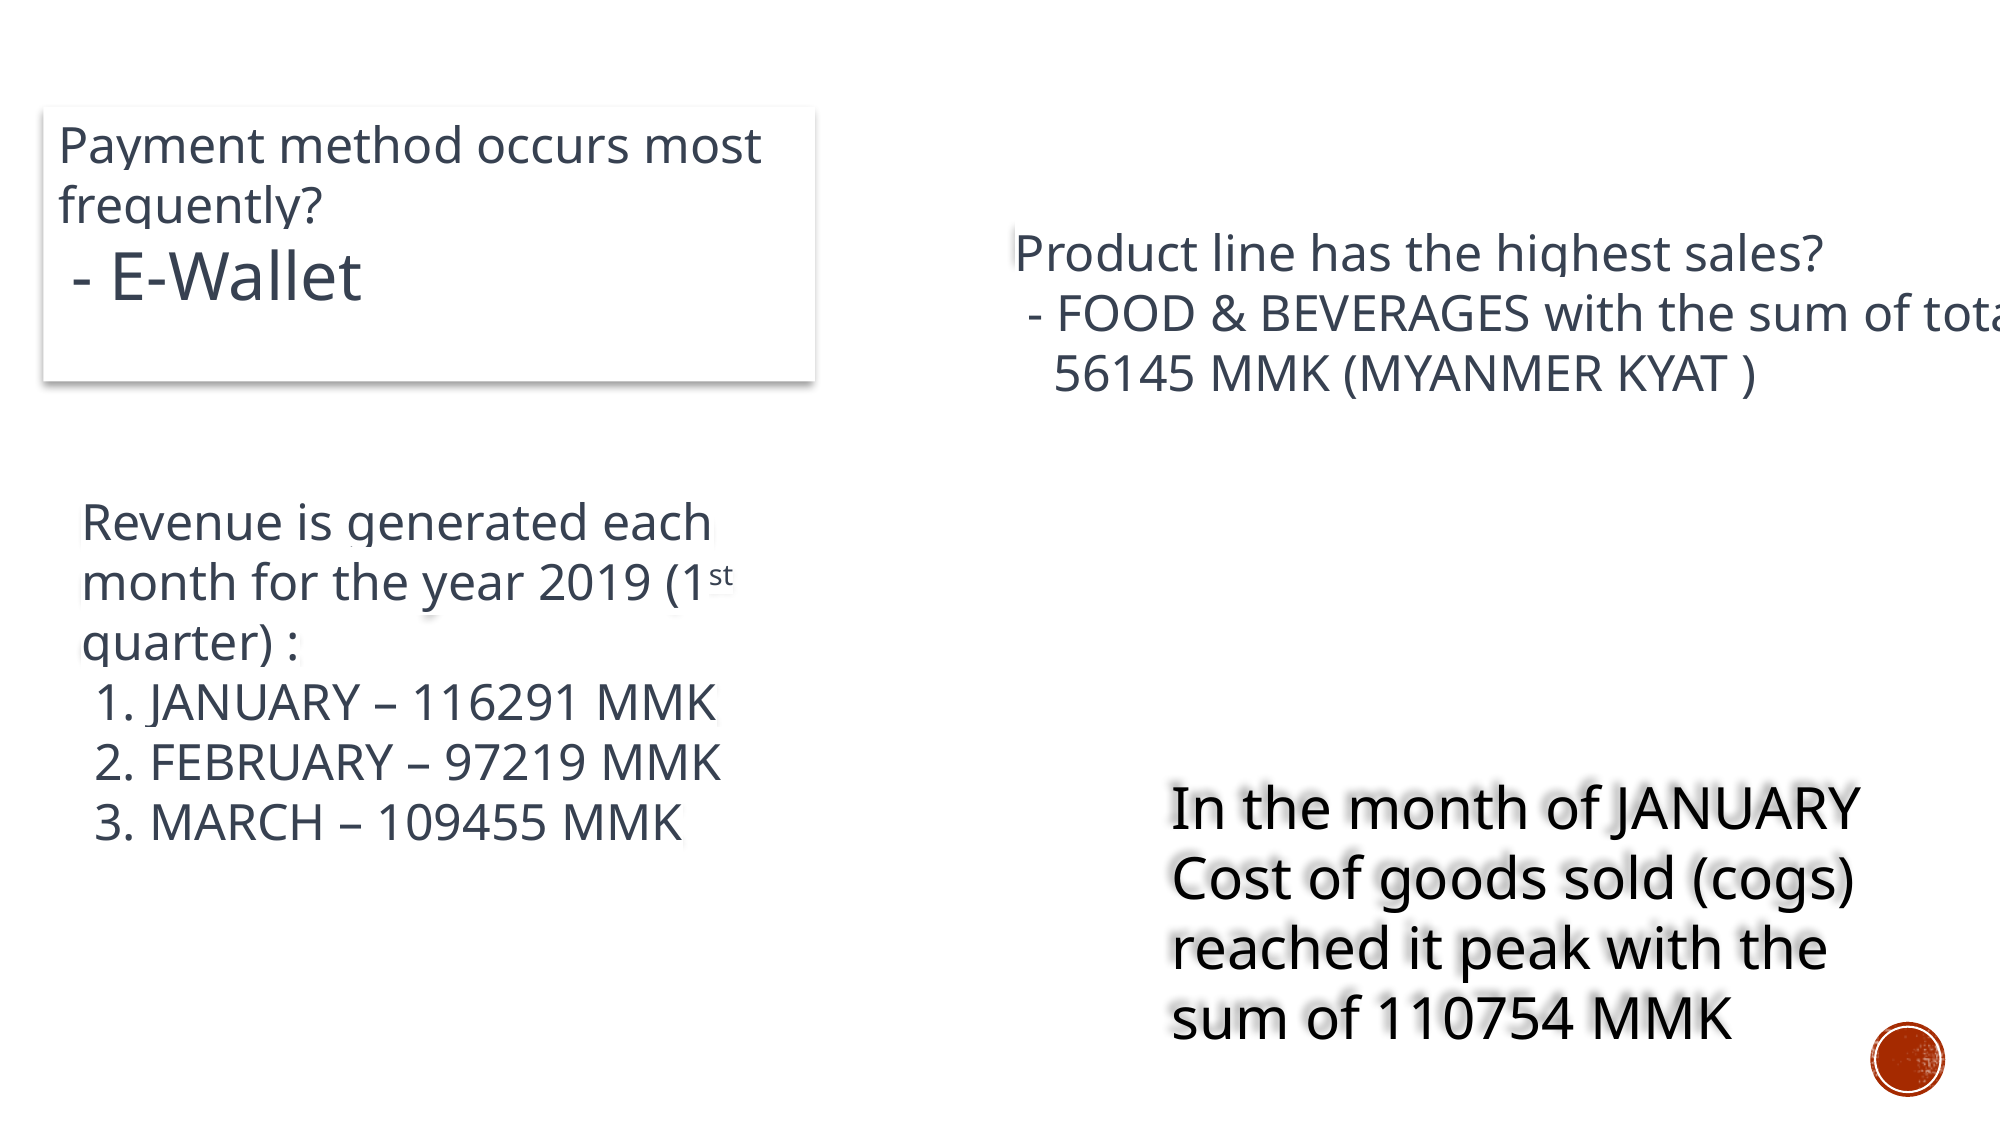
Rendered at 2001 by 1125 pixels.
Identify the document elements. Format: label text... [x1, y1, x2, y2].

text_box Payment method occurs most frequently? - E-Wallet [43, 106, 815, 382]
text_box Product line has the highest sales? - FOOD & BEVERAGES with the sum of total 56145 MMK (MYANMER KYAT ) [999, 213, 2000, 469]
text_box In the month of JANUARY Cost of goods sold (cogs) reached it peak with the sum of 110754 MMK [1156, 763, 1890, 1059]
text_box Revenue is generated each month for the year 2019 (1st quarter) : 1. JANUARY – 116291 MMK 2. FEBRUARY – 97219 MMK 3. MARCH – 109455 MMK [66, 483, 867, 918]
